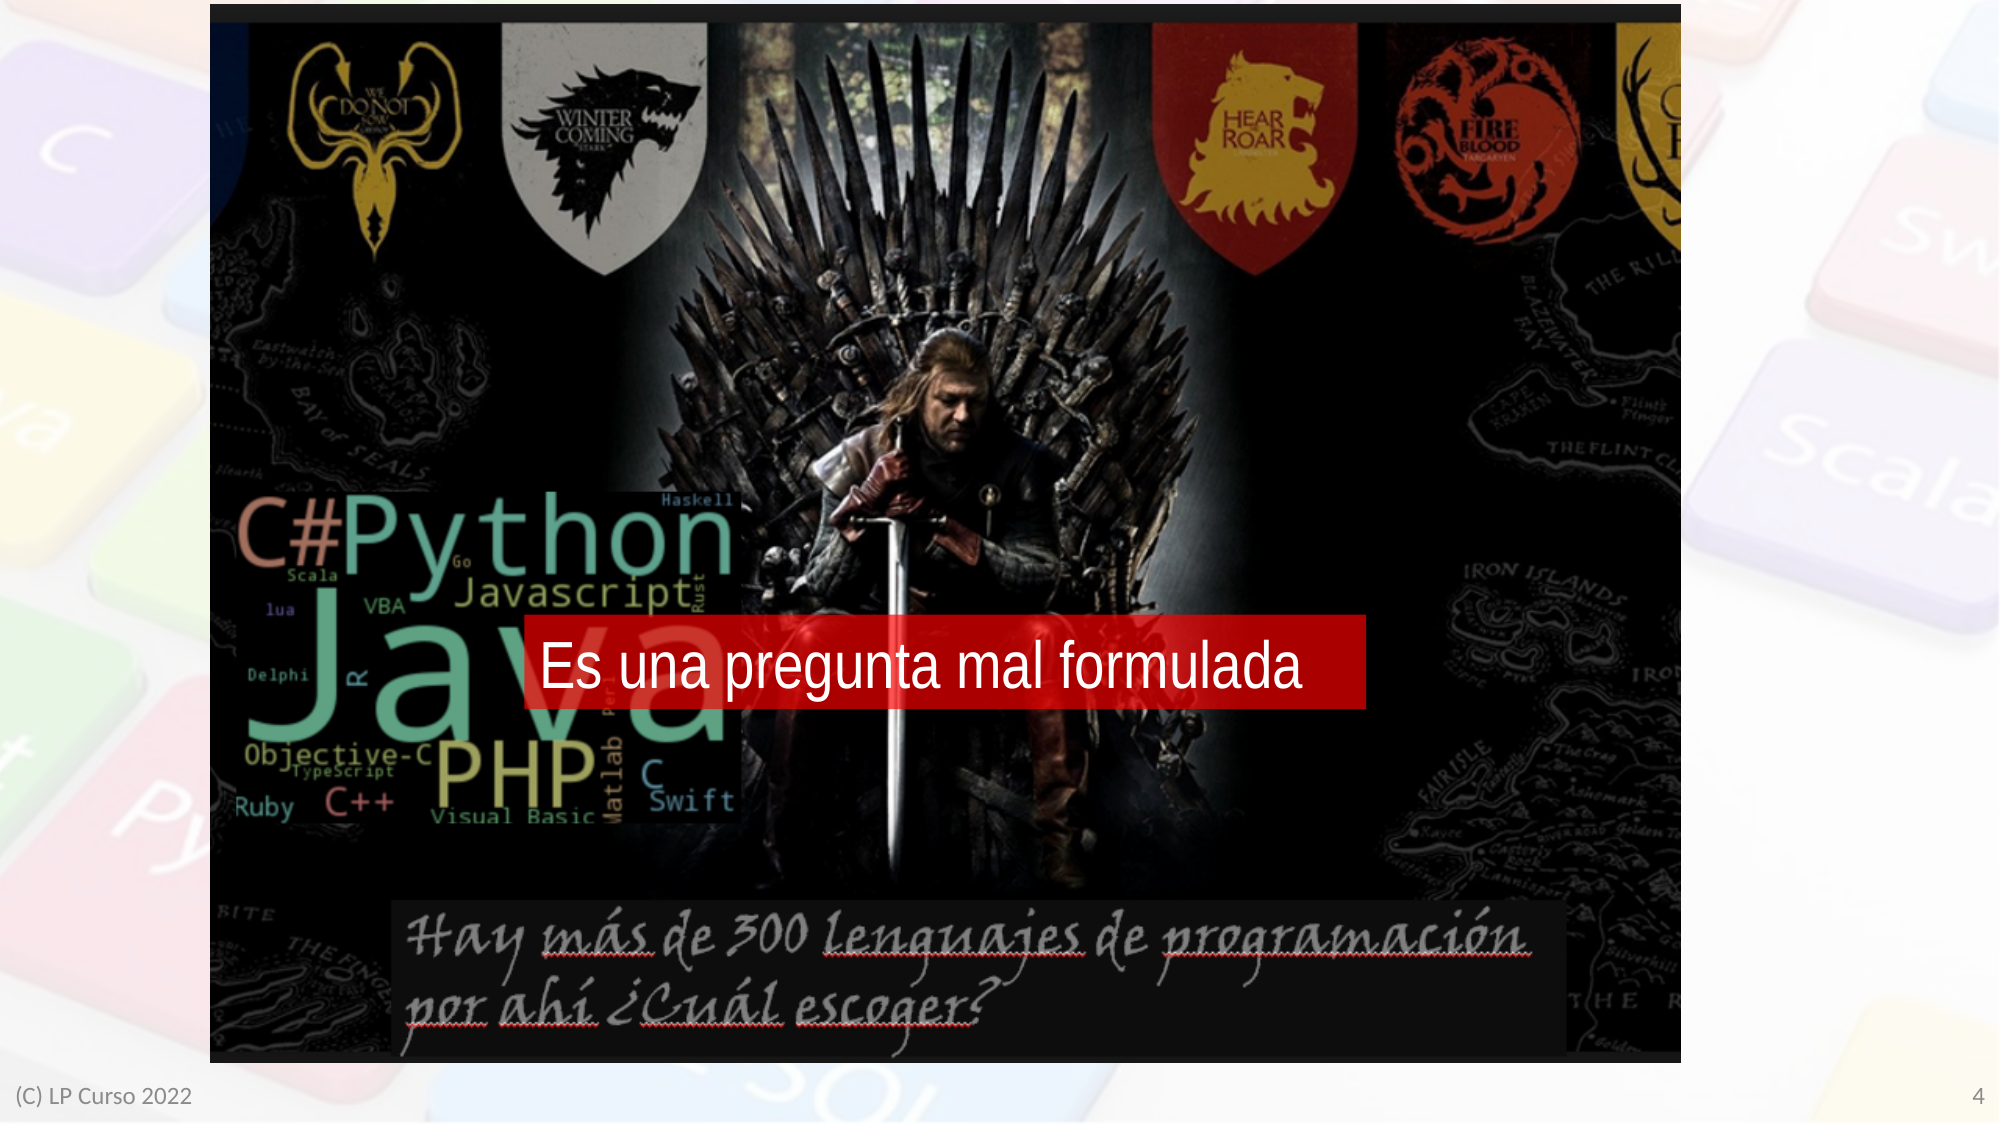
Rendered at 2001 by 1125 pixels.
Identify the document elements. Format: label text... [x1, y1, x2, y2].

footer (C) LP Curso 2022 [0, 1065, 675, 1125]
slide_number 4 [1550, 1065, 2000, 1125]
picture [210, 4, 1681, 1063]
